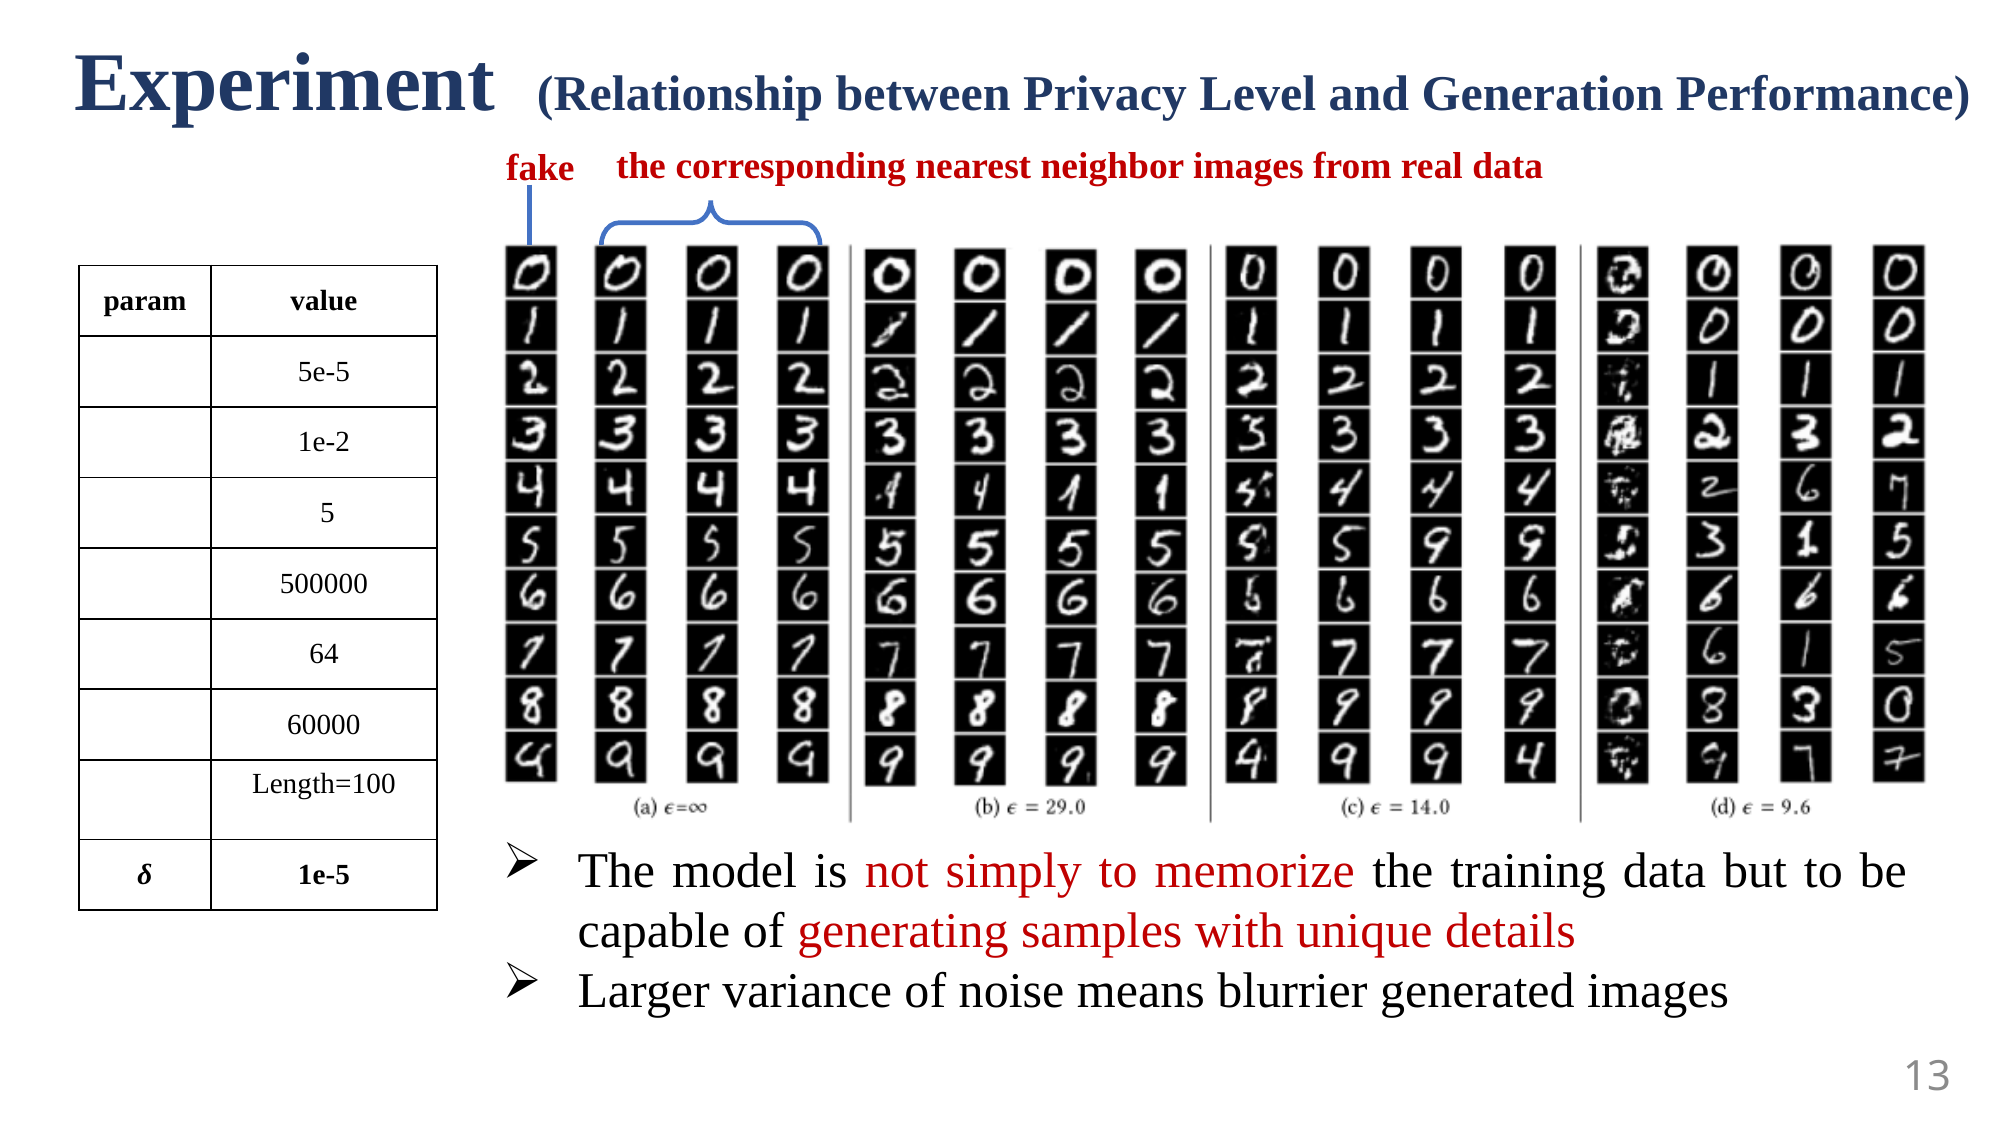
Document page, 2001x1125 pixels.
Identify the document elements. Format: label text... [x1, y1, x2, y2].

slide_number 13 [1876, 1047, 1967, 1107]
text_box [612, 200, 810, 224]
text_box the corresponding nearest neighbor images from real data [601, 133, 1598, 194]
picture [482, 224, 1952, 830]
text_box Experiment (Relationship between Privacy Level and Generation Performance) [59, 19, 2000, 134]
text_box The model is not simply to memorize the training data but to be capable of generating samples with unique details Larger variance of noise means blurrier generated images [487, 830, 1923, 1025]
text_box fake [491, 135, 620, 196]
